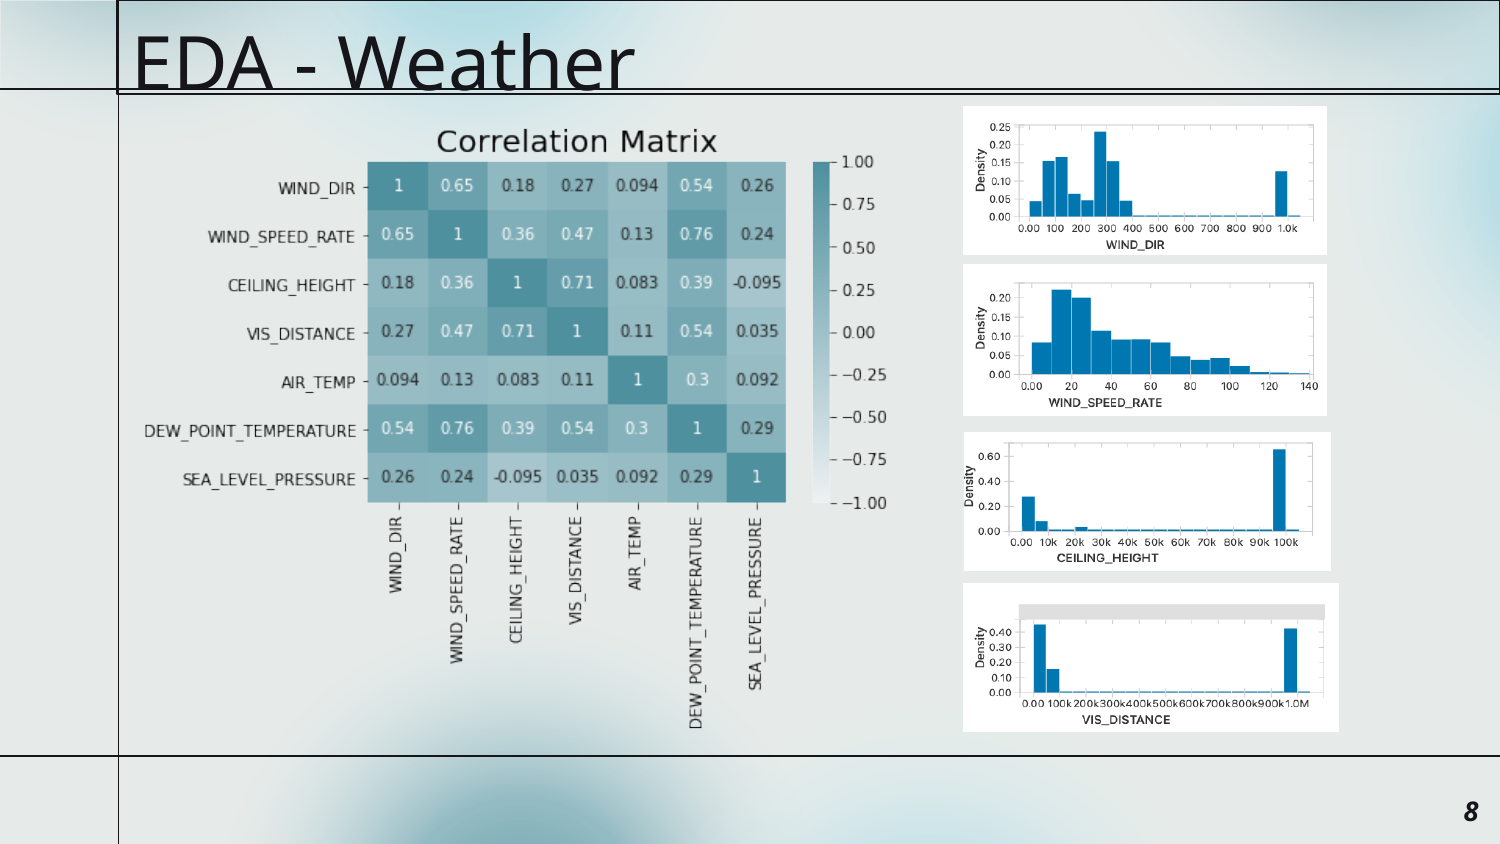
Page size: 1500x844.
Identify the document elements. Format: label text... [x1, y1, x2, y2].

title EDA - Weather [116, 0, 1500, 95]
slide_number ‹#› [1403, 779, 1494, 844]
picture [963, 263, 1327, 416]
picture [963, 431, 1339, 579]
picture [963, 583, 1339, 732]
picture [132, 118, 900, 738]
picture [963, 106, 1327, 255]
